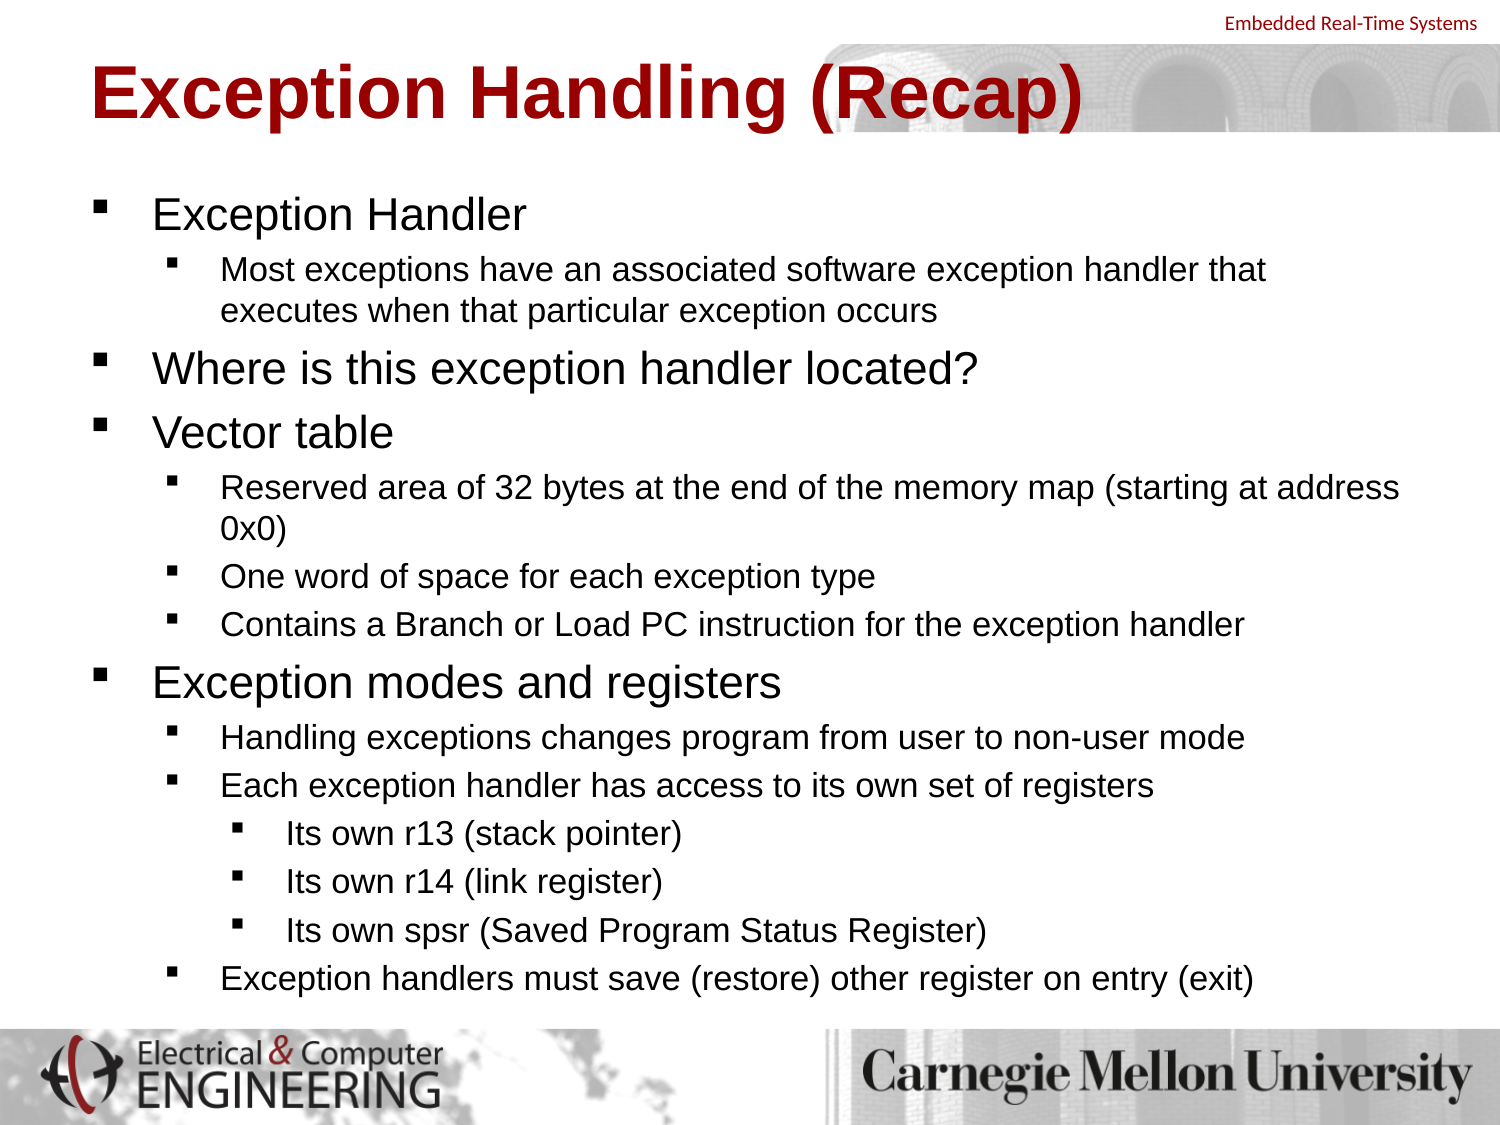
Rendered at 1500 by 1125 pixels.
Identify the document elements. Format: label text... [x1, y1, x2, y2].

list Exception Handler Most exceptions have an associated software exception handler that executes when that particular exception occurs Where is this exception handler located? Vector table Reserved area of 32 bytes at the end of the memory map (starting at address 0x0) One word of space for each exception type Contains a Branch or Load PC instruction for the exception handler Exception modes and registers Handling exceptions changes program from user to non-user mode Each exception handler has access to its own set of registers Its own r13 (stack pointer) Its own r14 (link register) Its own spsr (Saved Program Status Register) Exception handlers must save (restore) other register on entry (exit) [75, 177, 1425, 1005]
picture [0, 1028, 1500, 1125]
picture [664, 43, 1500, 133]
title Exception Handling (Recap) [75, 45, 1425, 133]
